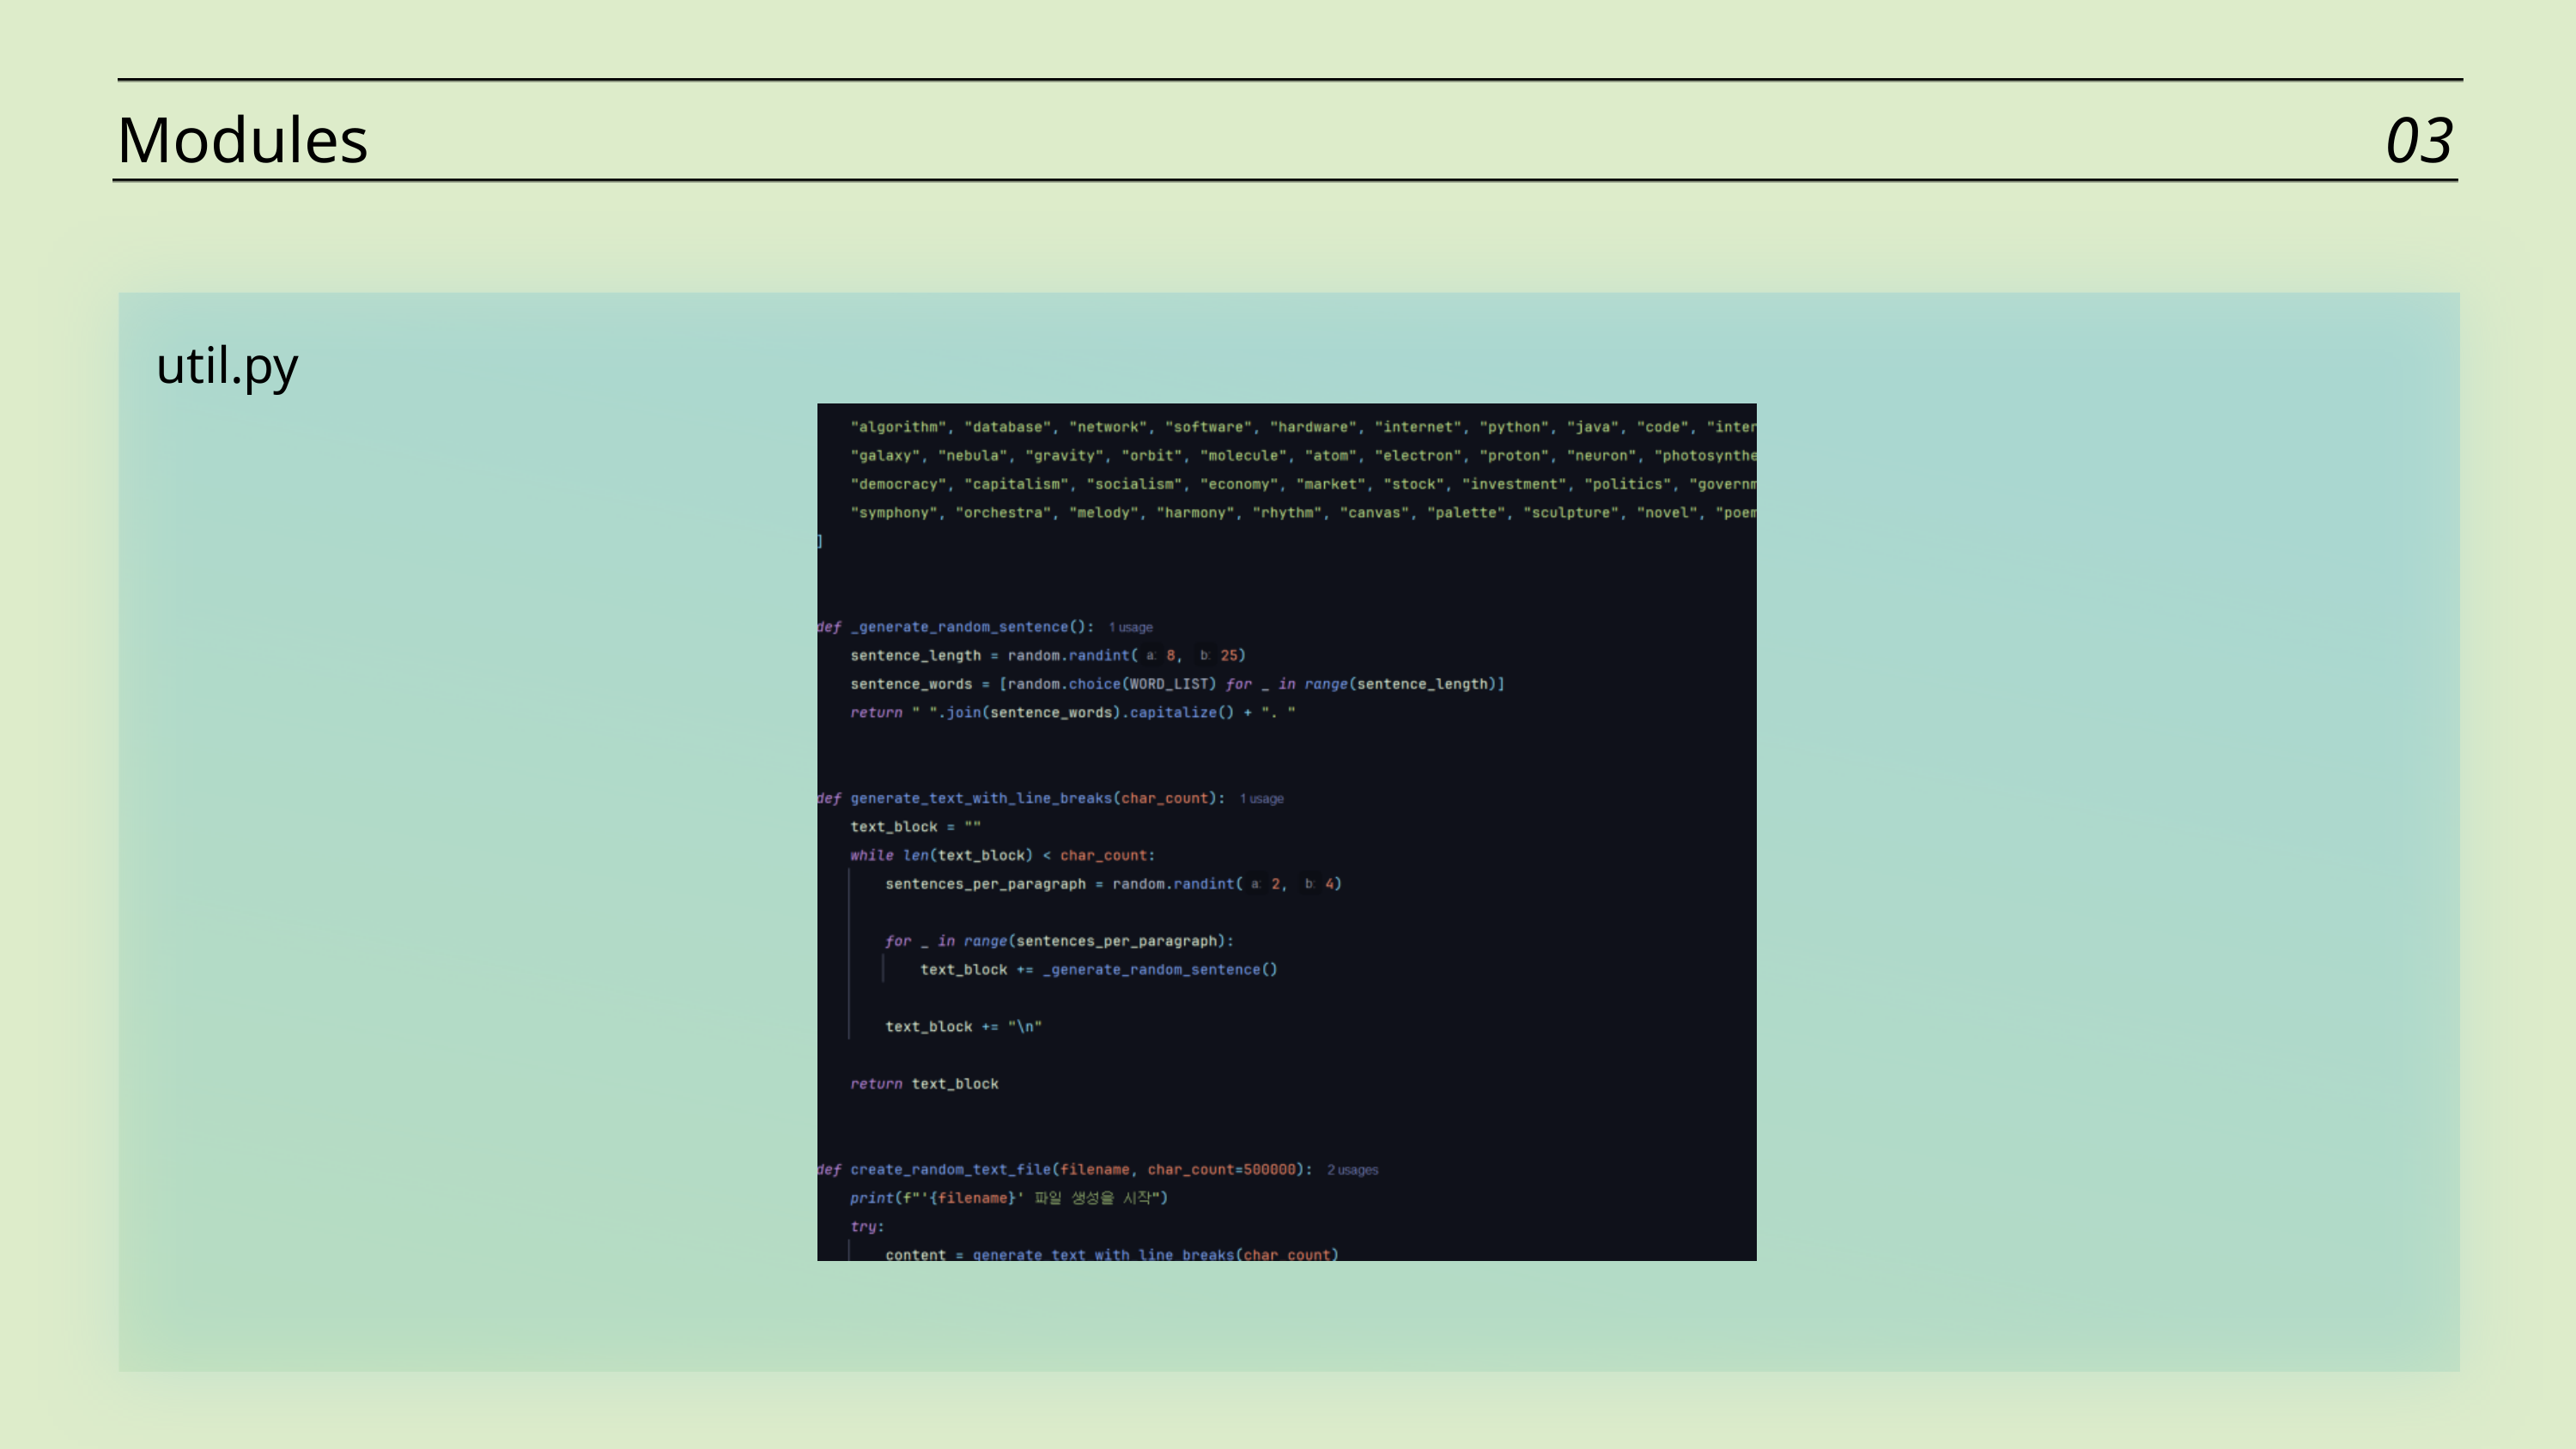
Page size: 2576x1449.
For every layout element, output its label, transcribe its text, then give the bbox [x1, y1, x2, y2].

text_box 03 [2334, 92, 2455, 176]
picture [118, 291, 2460, 1373]
picture [118, 78, 2464, 83]
text_box Modules [116, 88, 1433, 176]
picture [112, 179, 2458, 183]
